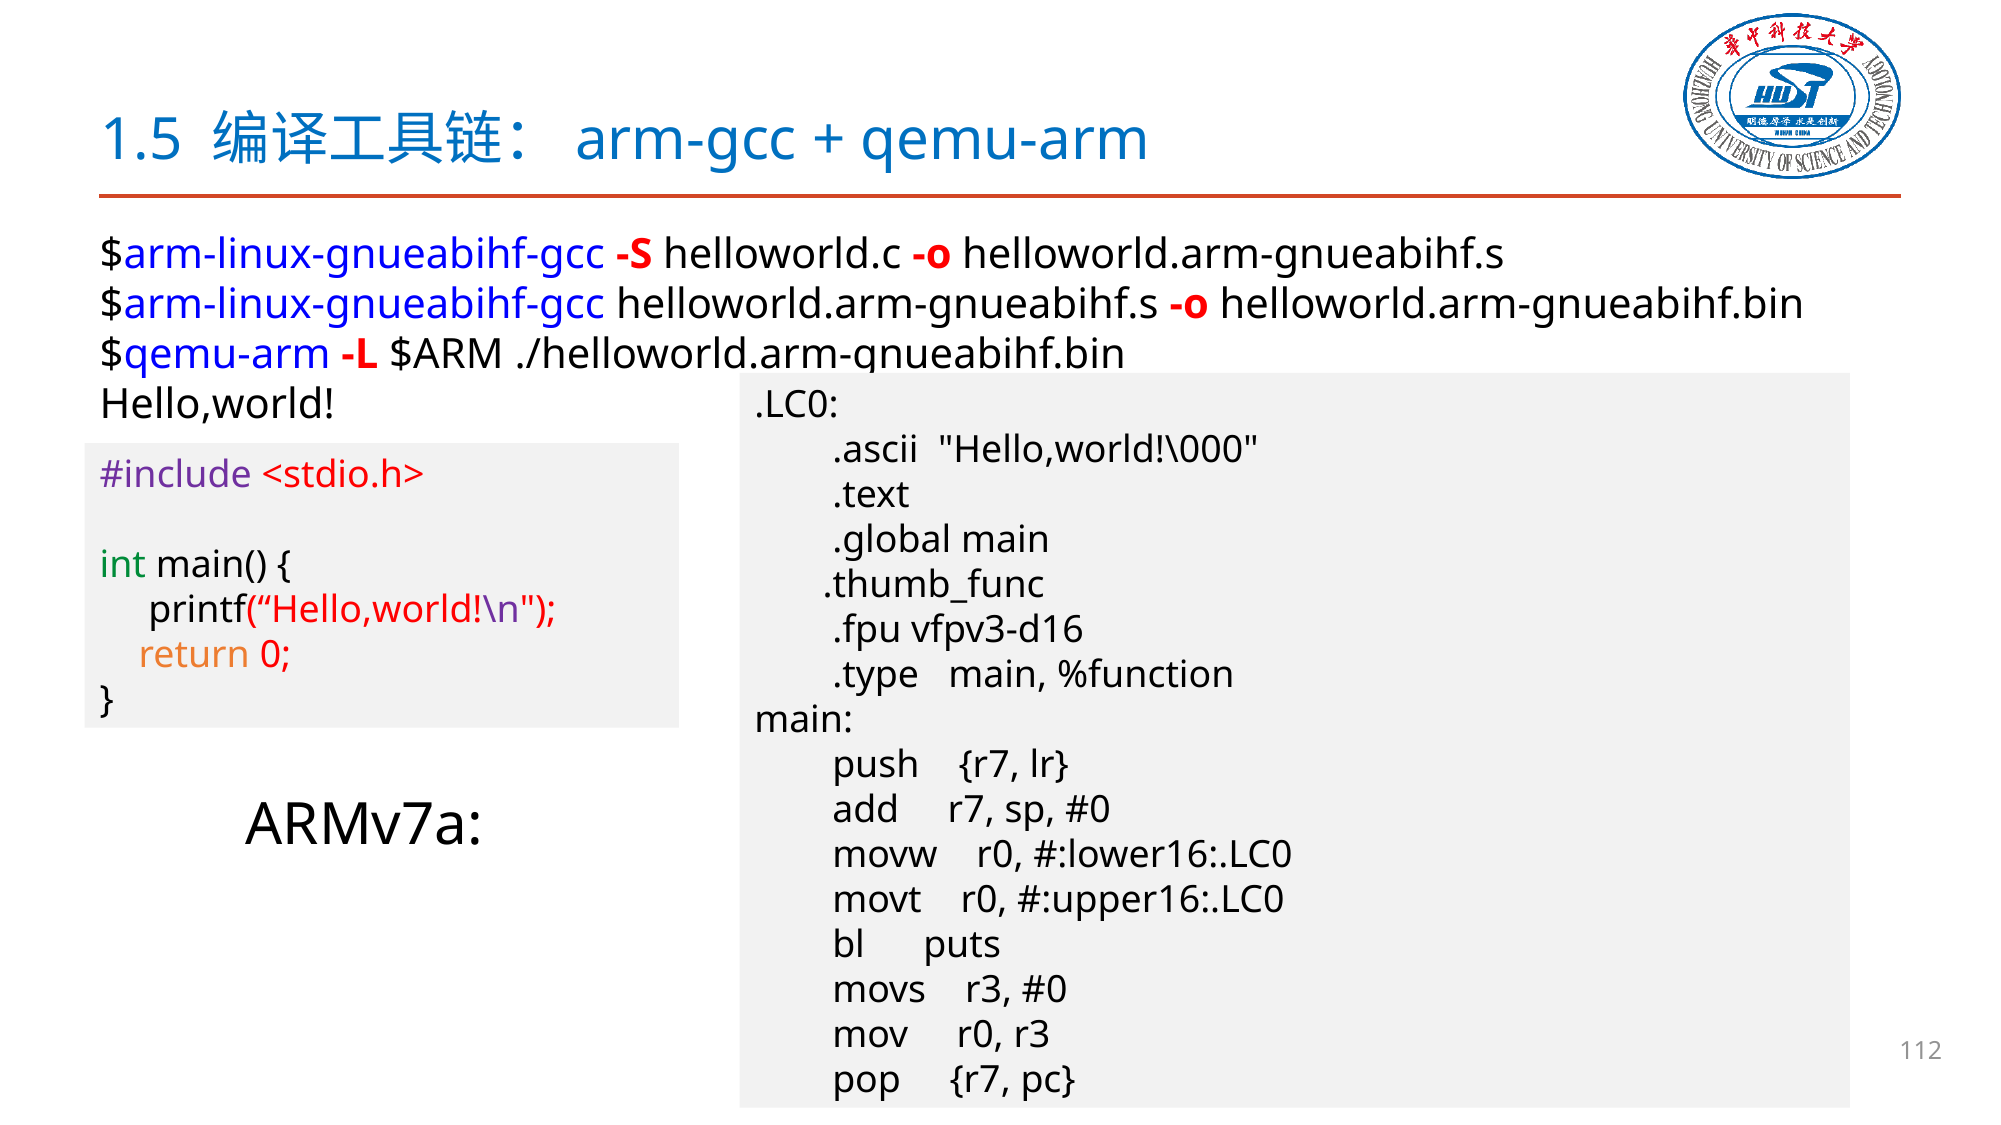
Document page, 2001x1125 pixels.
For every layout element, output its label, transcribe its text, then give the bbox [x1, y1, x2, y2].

text_box #include <stdio.h> int main() { printf(“Hello,world!\n"); return 0; } [84, 443, 679, 728]
text_box .LC0: .ascii "Hello,world!\000" .text .global main .thumb_func .fpu vfpv3-d16 .type main, %function main: push {r7, lr} add r7, sp, #0 movw r0, #:lower16:.LC0 movt r0, #:upper16:.LC0 bl puts movs r3, #0 mov r0, r3 pop {r7, pc} [739, 372, 1850, 1108]
slide_number 112 [1850, 1036, 1957, 1097]
picture [1683, 13, 1901, 179]
text_box ARMv7a: [230, 744, 498, 864]
text_box $arm-linux-gnueabihf-gcc -S helloworld.c -o helloworld.arm-gnueabihf.s $arm-linux-gnueabihf-gcc helloworld.arm-gnueabihf.s -o helloworld.arm-gnueabihf.bin $qemu-arm -L $ARM ./helloworld.arm-gnueabihf.bin Hello,world! [84, 219, 1916, 435]
title 1.5 编译工具链：arm-gcc + qemu-arm [85, 73, 1214, 179]
